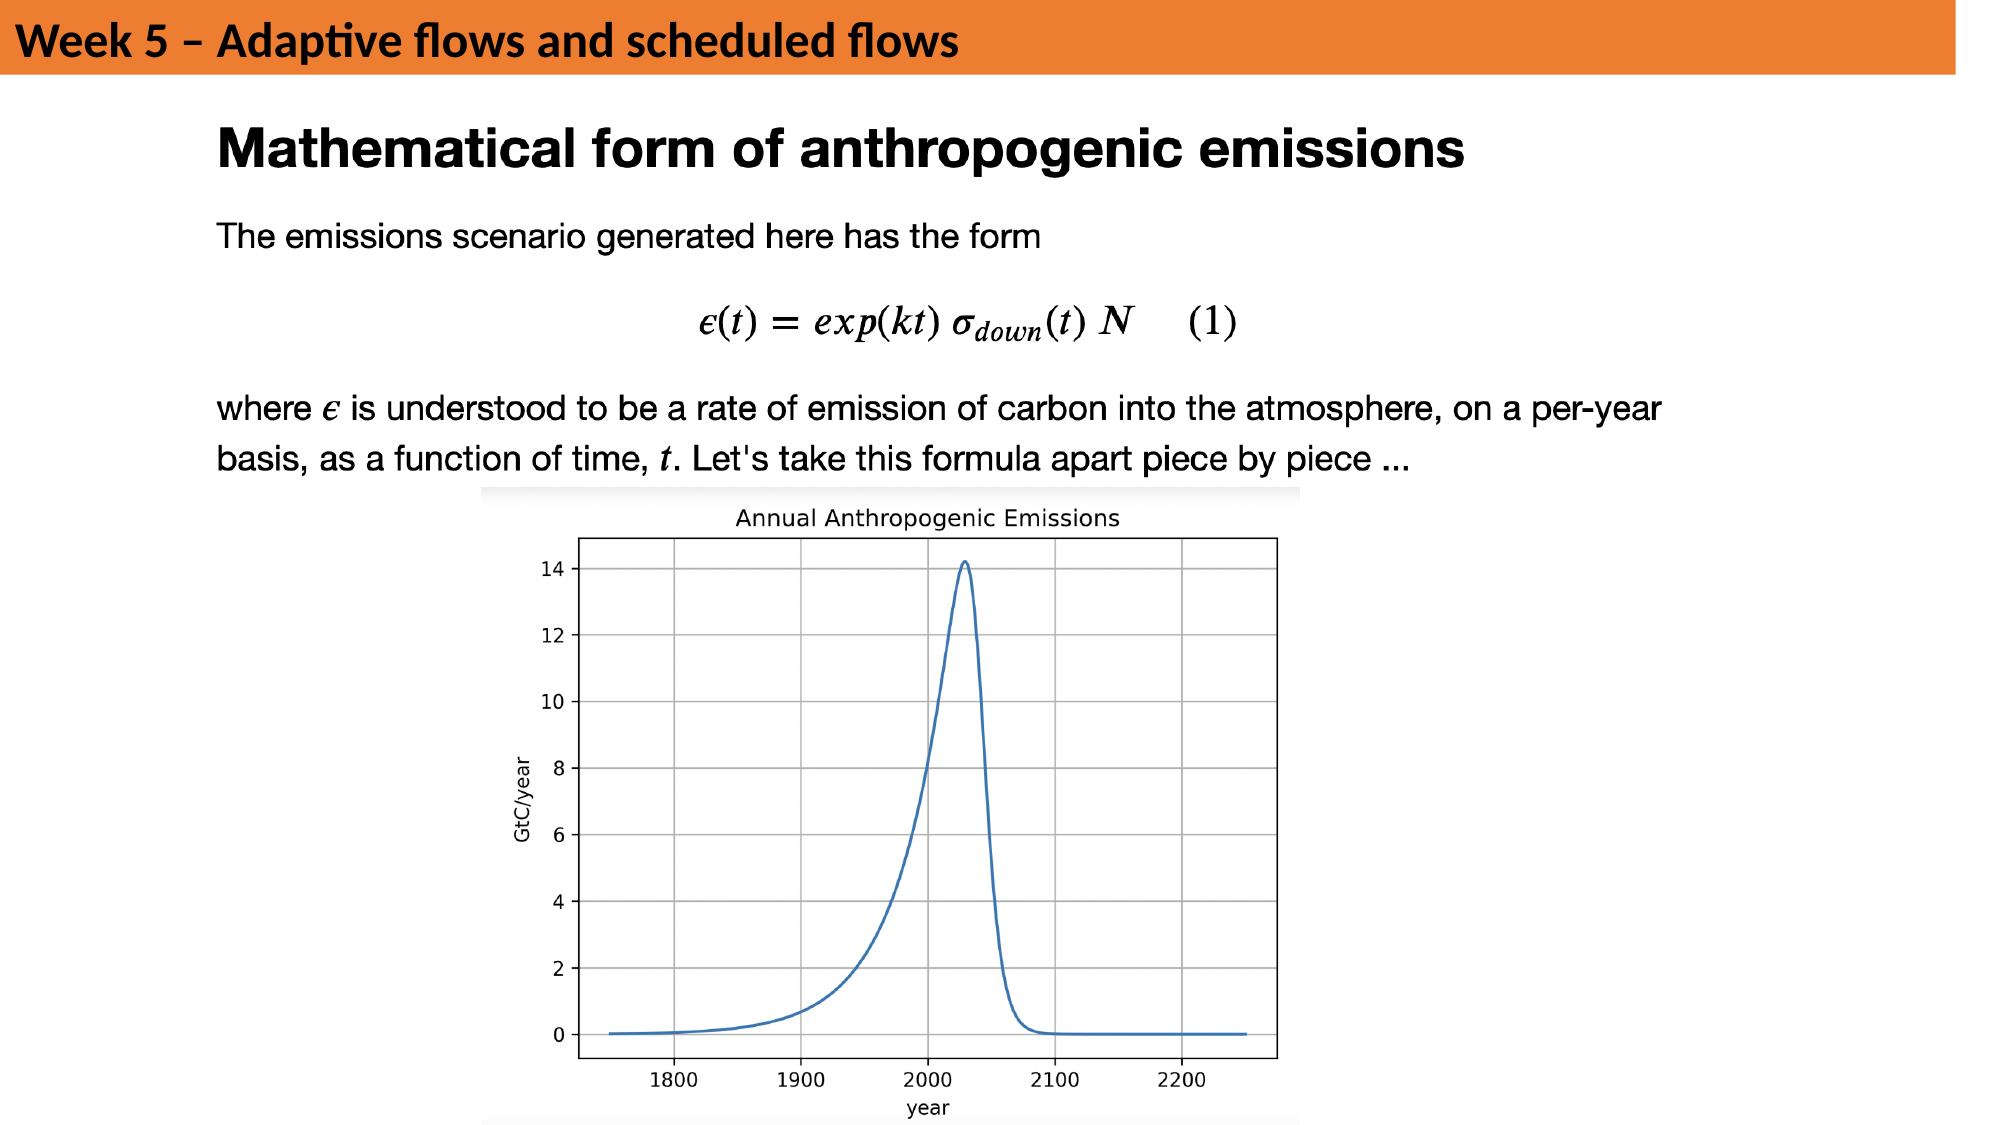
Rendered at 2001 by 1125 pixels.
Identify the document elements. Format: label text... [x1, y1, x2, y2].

picture [206, 102, 1677, 1125]
text_box Week 5 – Adaptive flows and scheduled flows [0, 0, 1956, 75]
